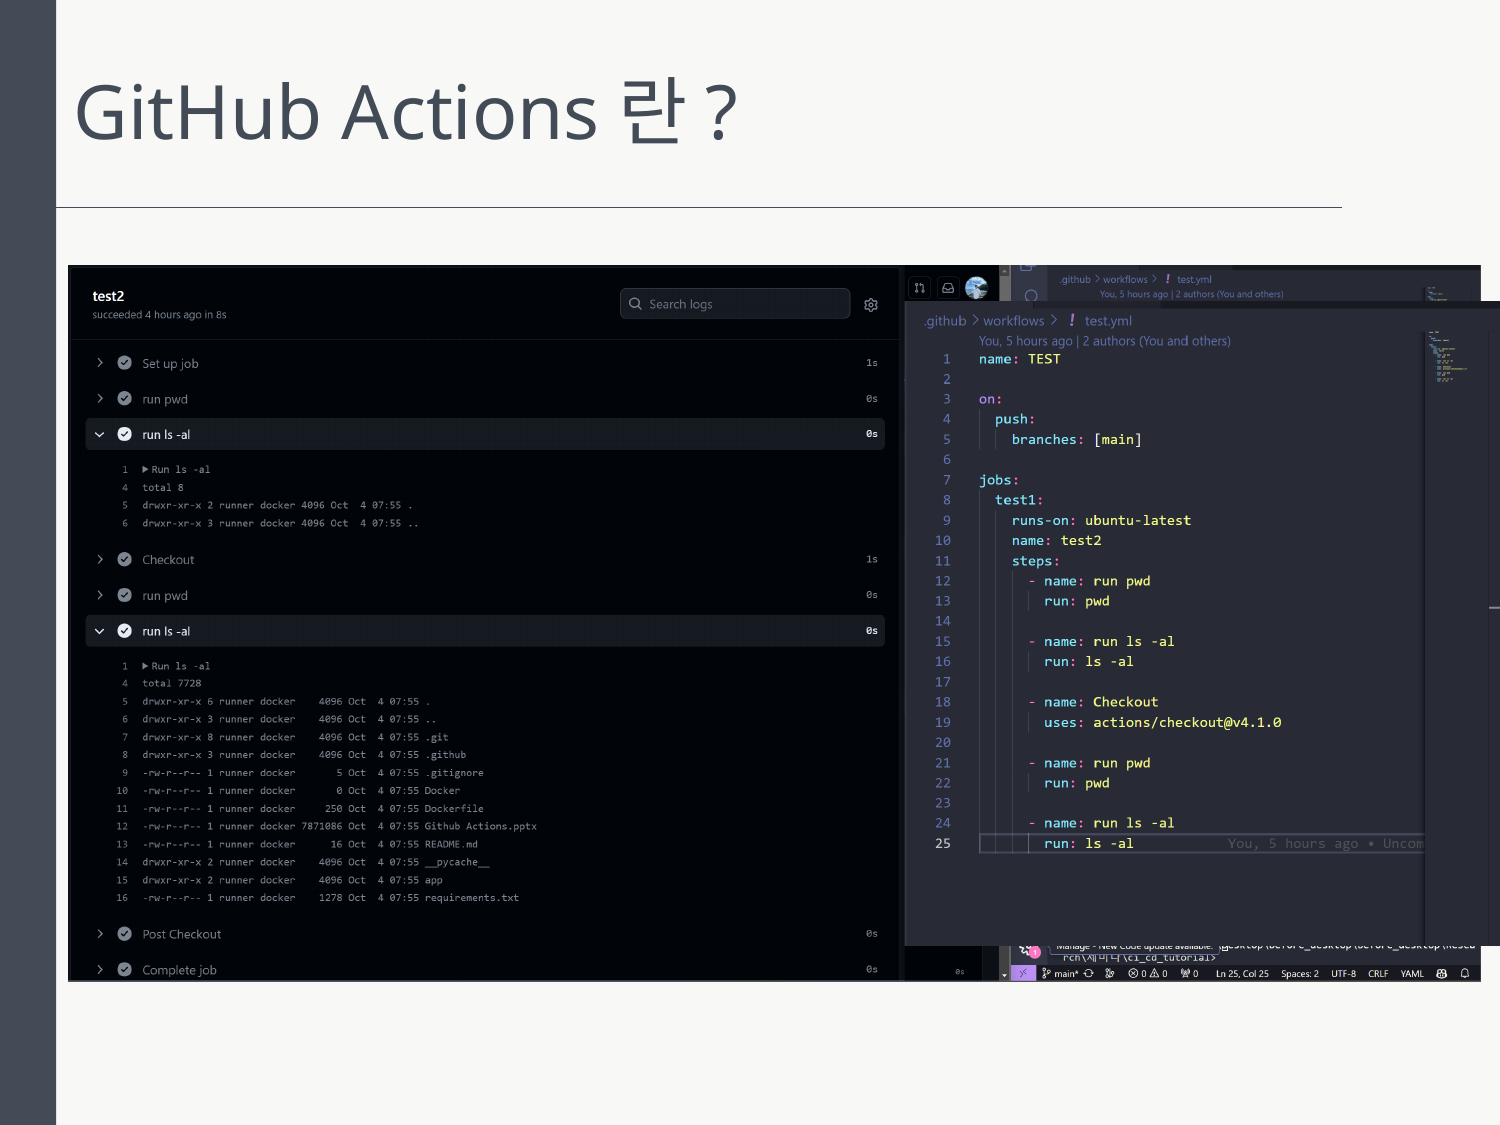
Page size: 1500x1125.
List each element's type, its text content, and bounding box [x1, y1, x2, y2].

picture [68, 265, 1500, 982]
text_box [0, 0, 57, 1125]
text_box GitHub Actions란? [59, 56, 753, 162]
